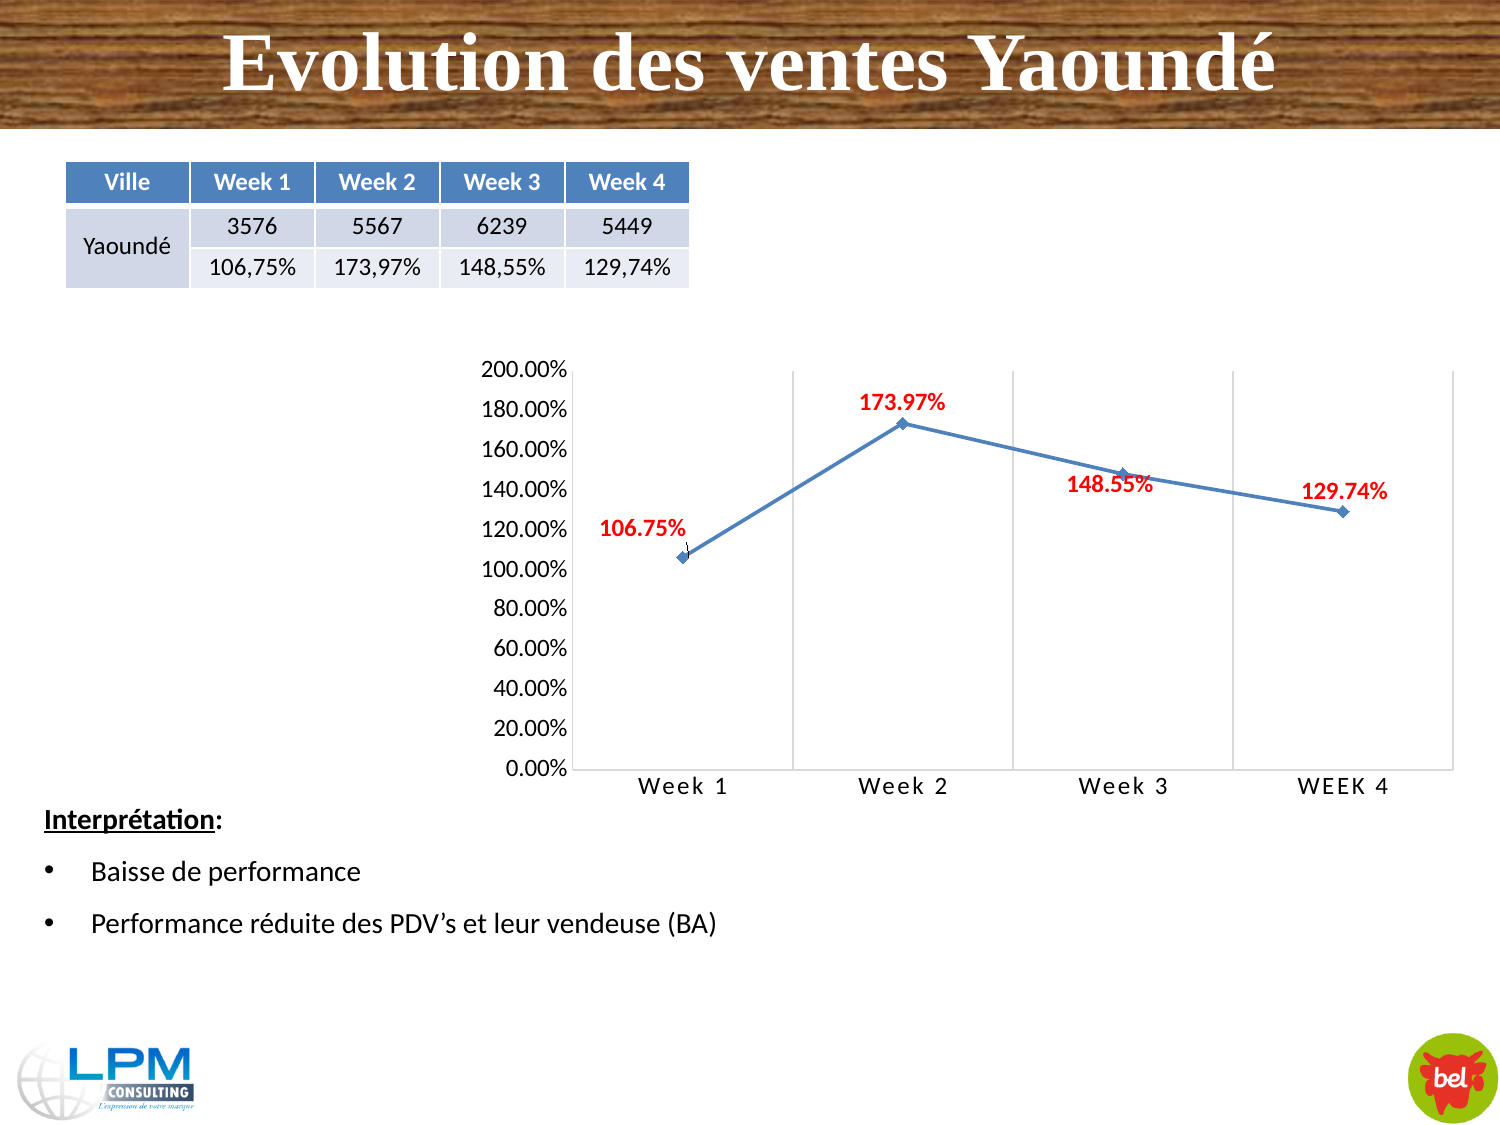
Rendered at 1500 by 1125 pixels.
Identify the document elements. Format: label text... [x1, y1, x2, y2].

text_box [0, 115, 1500, 131]
text_box Evolution des ventes Yaoundé [0, 0, 1500, 115]
table_cell 3576 [191, 209, 314, 247]
table_cell 106,75% [191, 249, 314, 288]
table_cell 129,74% [566, 249, 689, 288]
table_header Week 3 [441, 162, 564, 203]
picture [1406, 1031, 1500, 1125]
table_header Week 4 [566, 162, 689, 203]
table_cell 5449 [566, 209, 689, 247]
text_box Interprétation: Baisse de performance Performance réduite des PDV’s et leur vendeuse (BA) [29, 775, 967, 948]
table_header Ville [66, 162, 189, 203]
table_header Week 2 [316, 162, 439, 203]
chart [460, 349, 1474, 811]
table_cell 5567 [316, 209, 439, 247]
table_cell 173,97% [316, 249, 439, 288]
table_cell 6239 [441, 209, 564, 247]
table_header Week 1 [191, 162, 314, 203]
table_cell Yaoundé [66, 209, 189, 288]
table_cell 148,55% [441, 249, 564, 288]
picture [0, 1030, 215, 1125]
